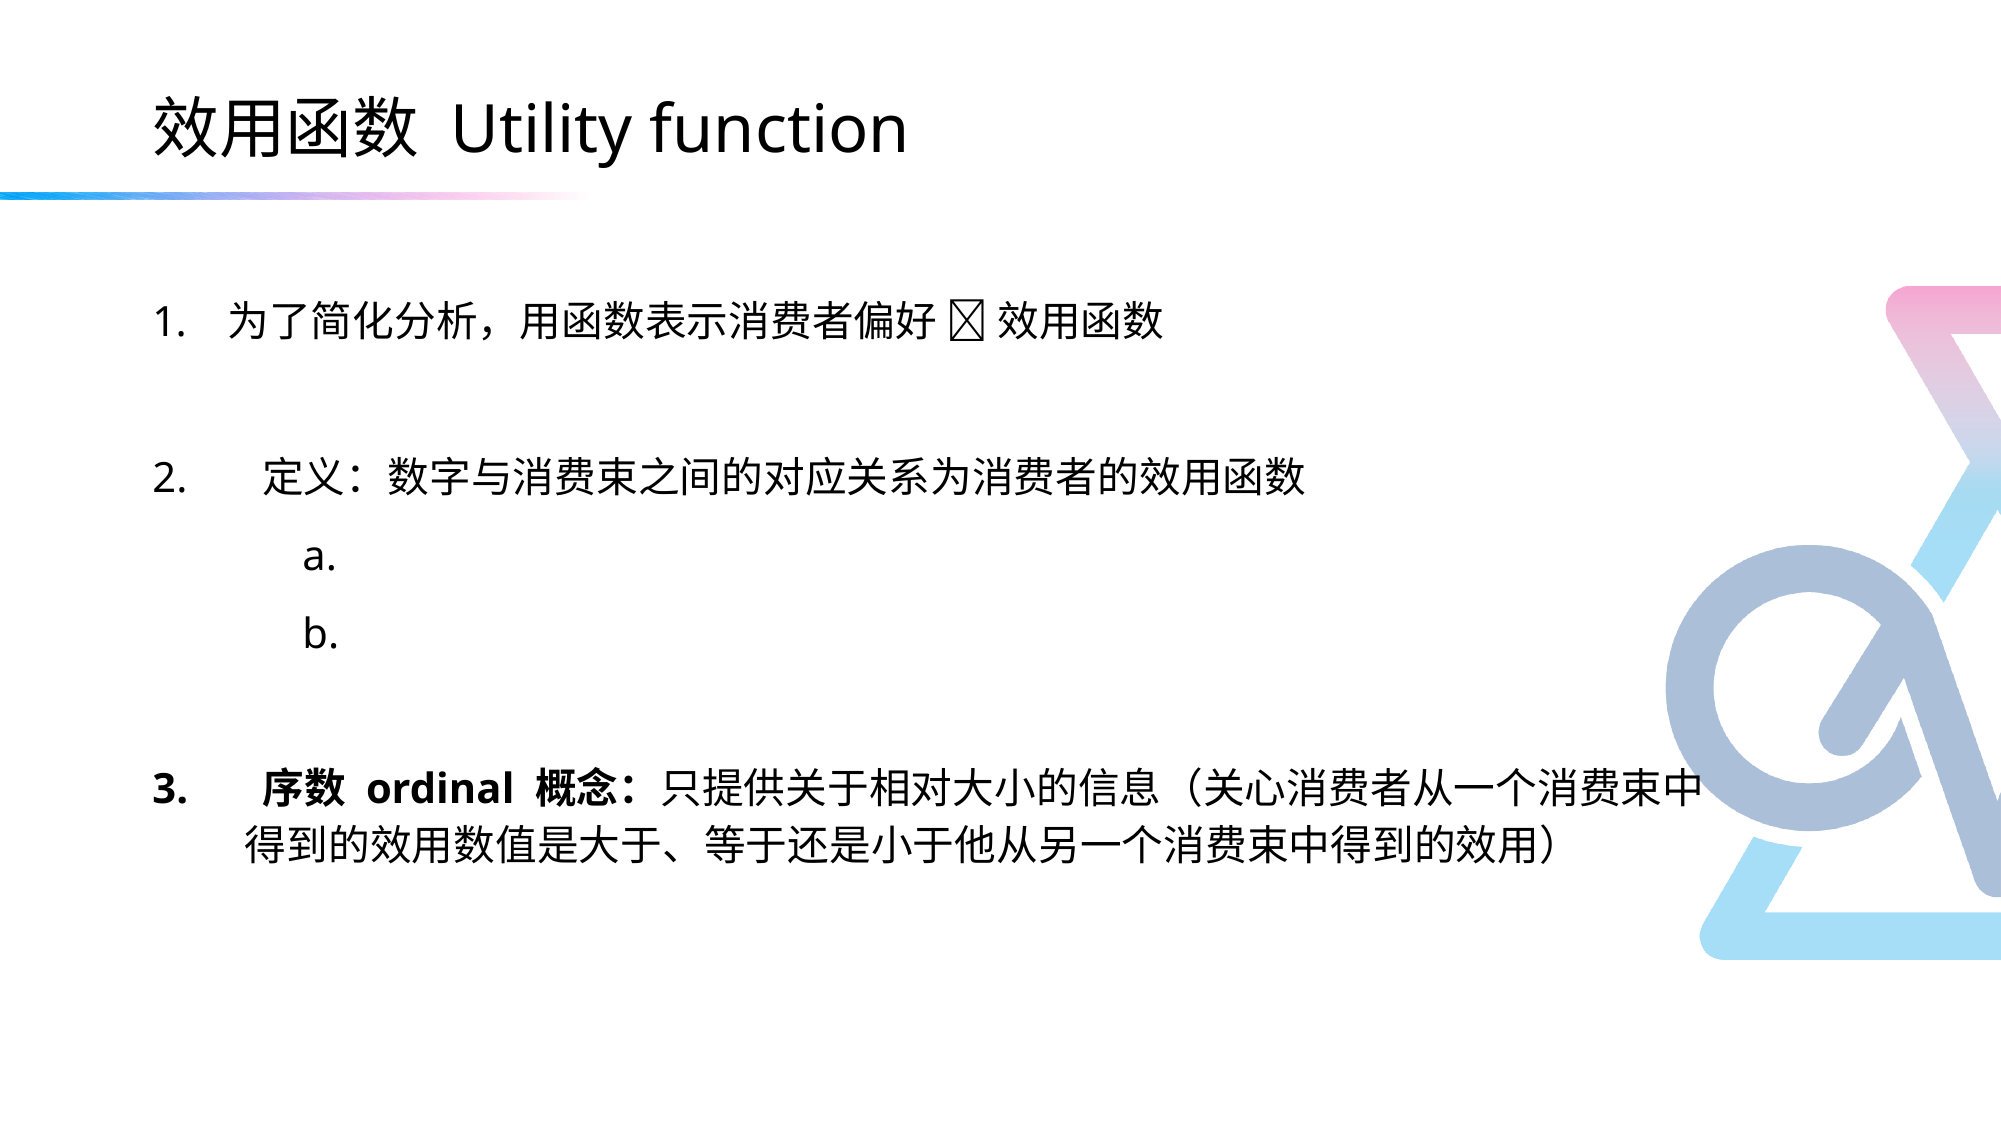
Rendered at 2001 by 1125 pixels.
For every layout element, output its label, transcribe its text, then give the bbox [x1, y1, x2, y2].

picture [21, 192, 47, 200]
text_box 复习本节 [84, 192, 114, 200]
title 效用函数 Utility function [137, 46, 1863, 216]
